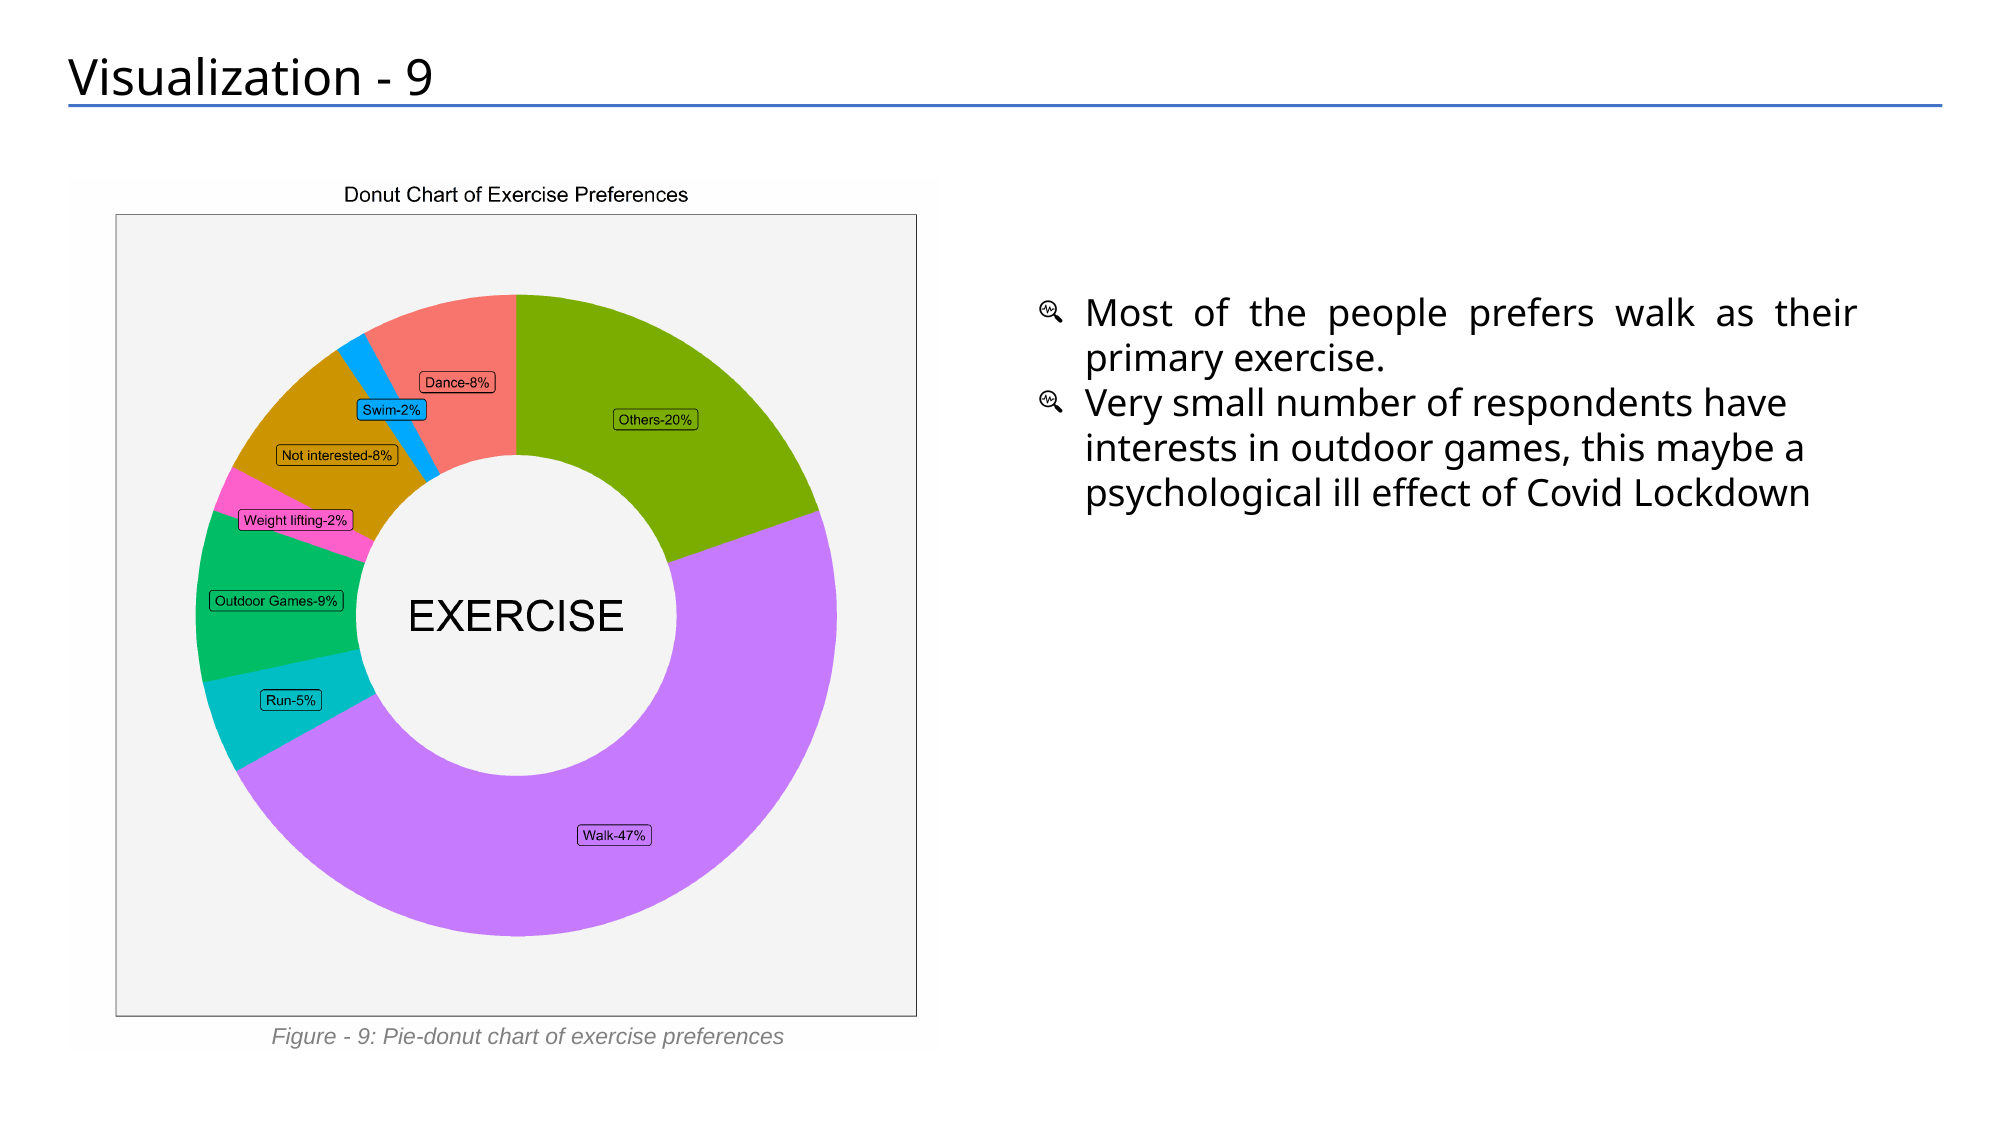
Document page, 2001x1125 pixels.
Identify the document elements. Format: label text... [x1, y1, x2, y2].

title Visualization - 9 [53, 43, 1959, 117]
picture [68, 178, 940, 1050]
text_box Most of the people prefers walk as their primary exercise. Very small number of respondents have interests in outdoor games, this maybe a psychological ill effect of Covid Lockdown [1023, 281, 1874, 522]
picture [1037, 388, 1065, 415]
picture [1037, 298, 1065, 325]
